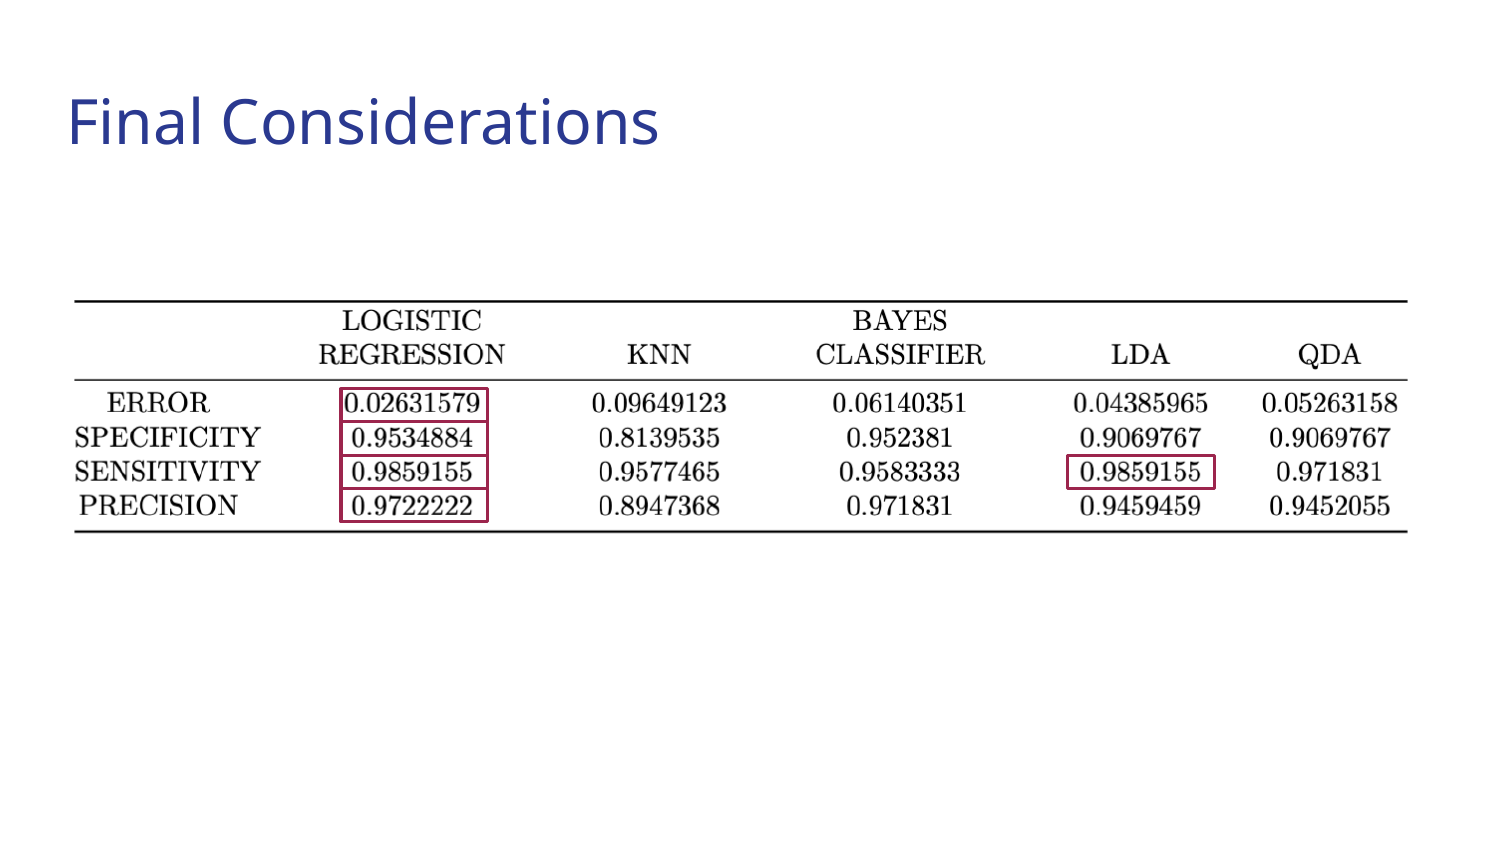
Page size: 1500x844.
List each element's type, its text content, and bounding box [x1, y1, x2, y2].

picture [62, 287, 1438, 557]
title Final Considerations [51, 67, 1449, 167]
